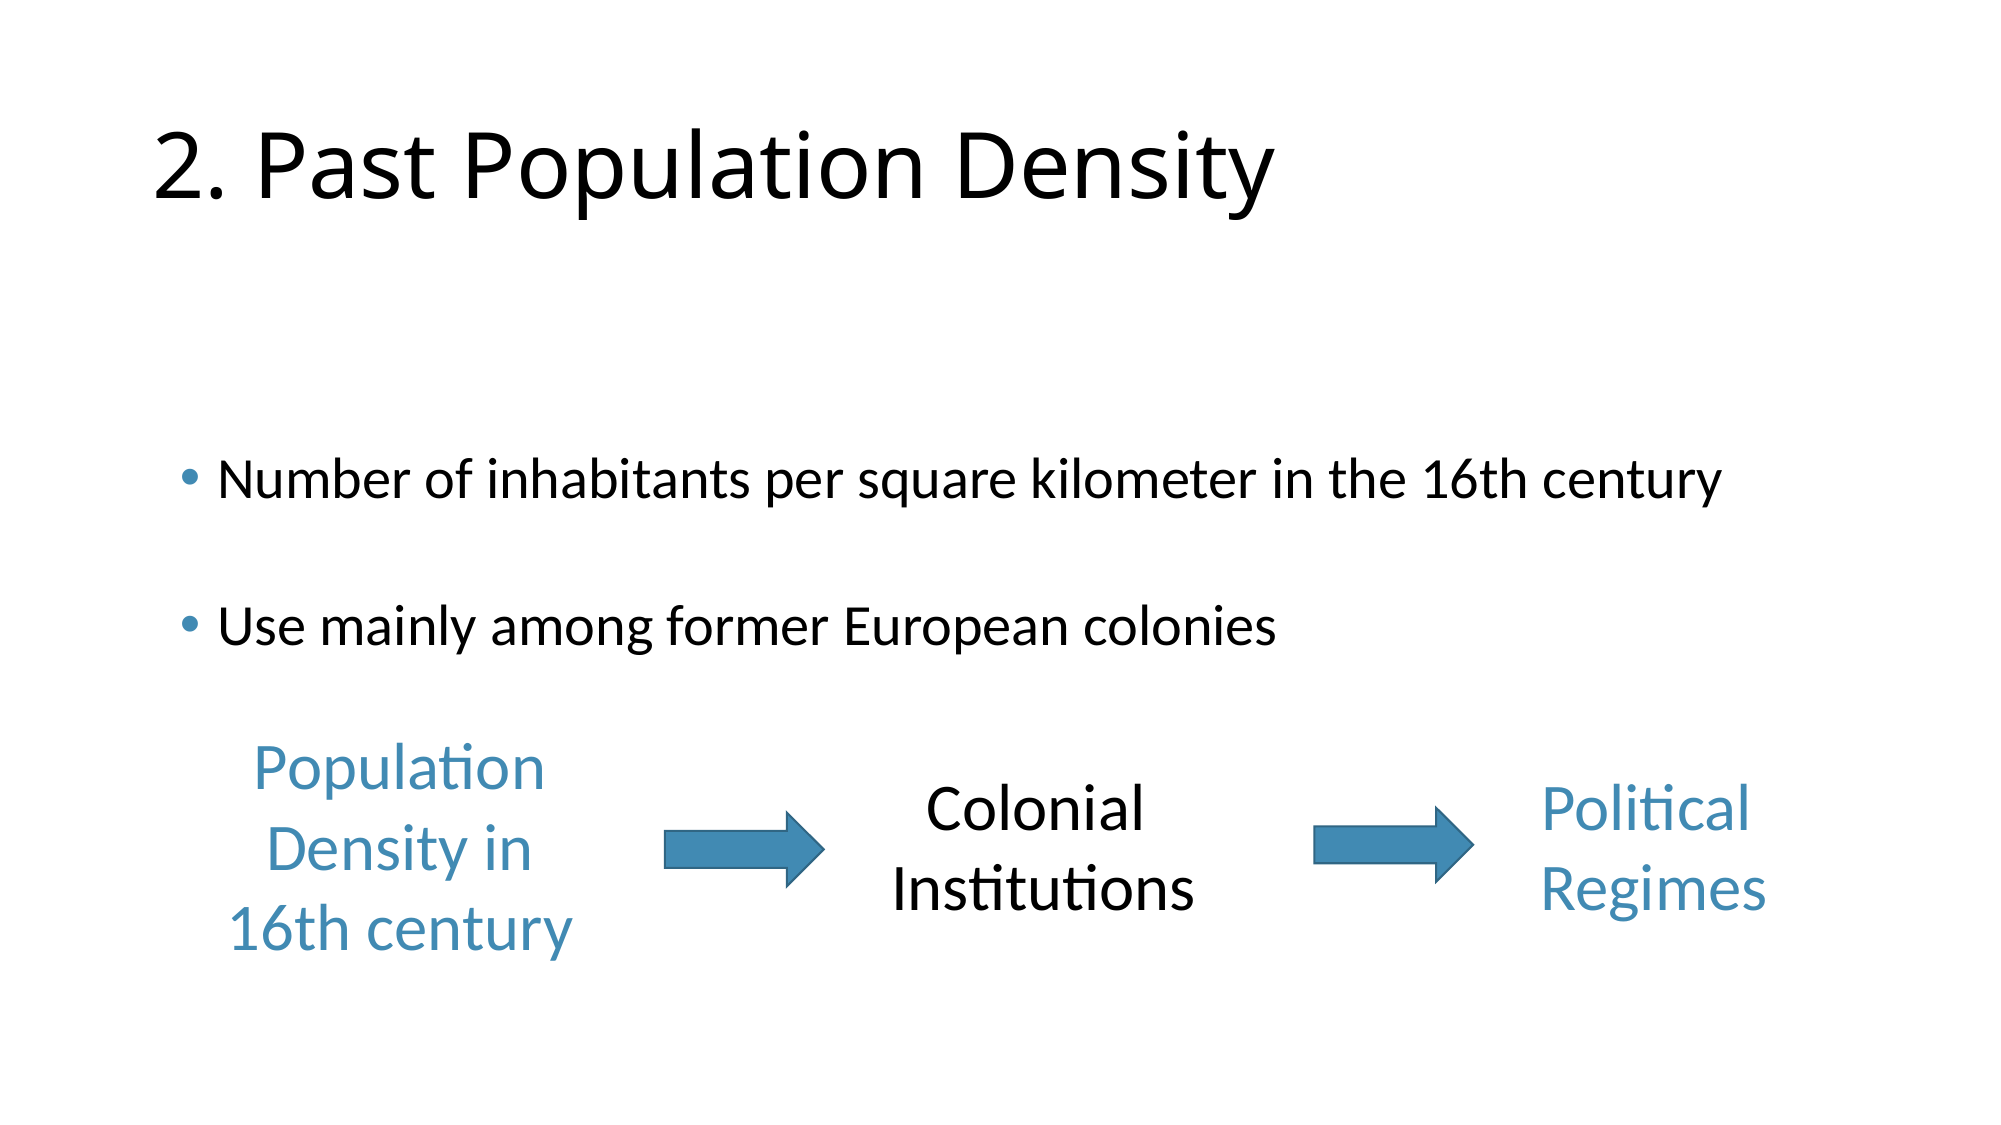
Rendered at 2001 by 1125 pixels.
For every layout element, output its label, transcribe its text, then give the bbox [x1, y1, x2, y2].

text_box [1313, 805, 1473, 885]
text_box Political Regimes [1473, 756, 1836, 932]
list Number of inhabitants per square kilometer in the 16th century Use mainly among former European colonies [164, 350, 1890, 1064]
text_box Population Density in 16th century [190, 715, 611, 971]
text_box Colonial Institutions [827, 756, 1260, 932]
text_box [663, 810, 826, 889]
title 2. Past Population Density [137, 59, 1863, 278]
